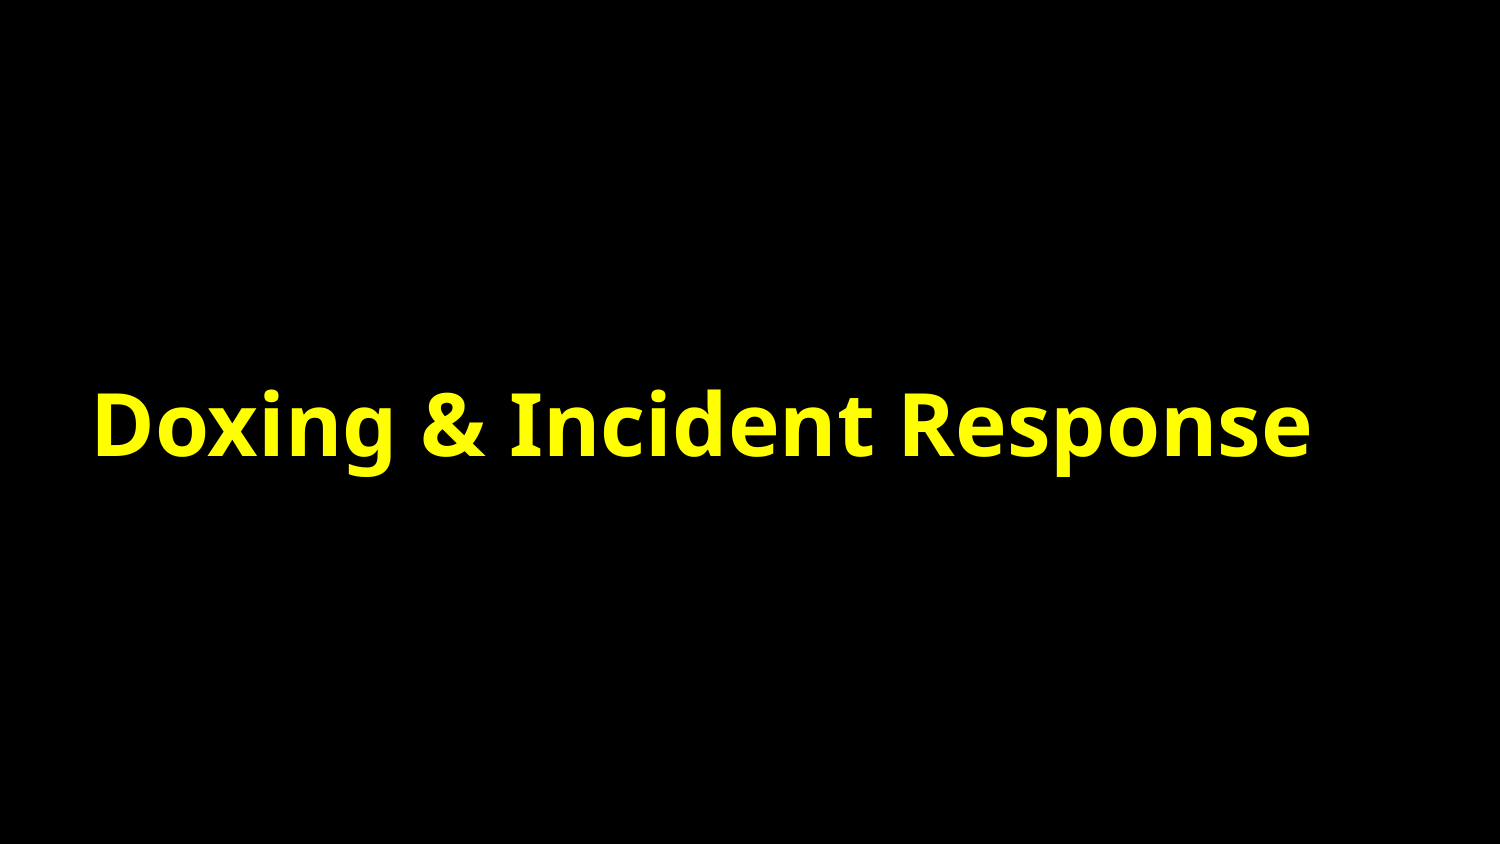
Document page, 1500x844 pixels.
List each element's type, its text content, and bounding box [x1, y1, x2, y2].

title Doxing & Incident Response [75, 338, 1425, 505]
